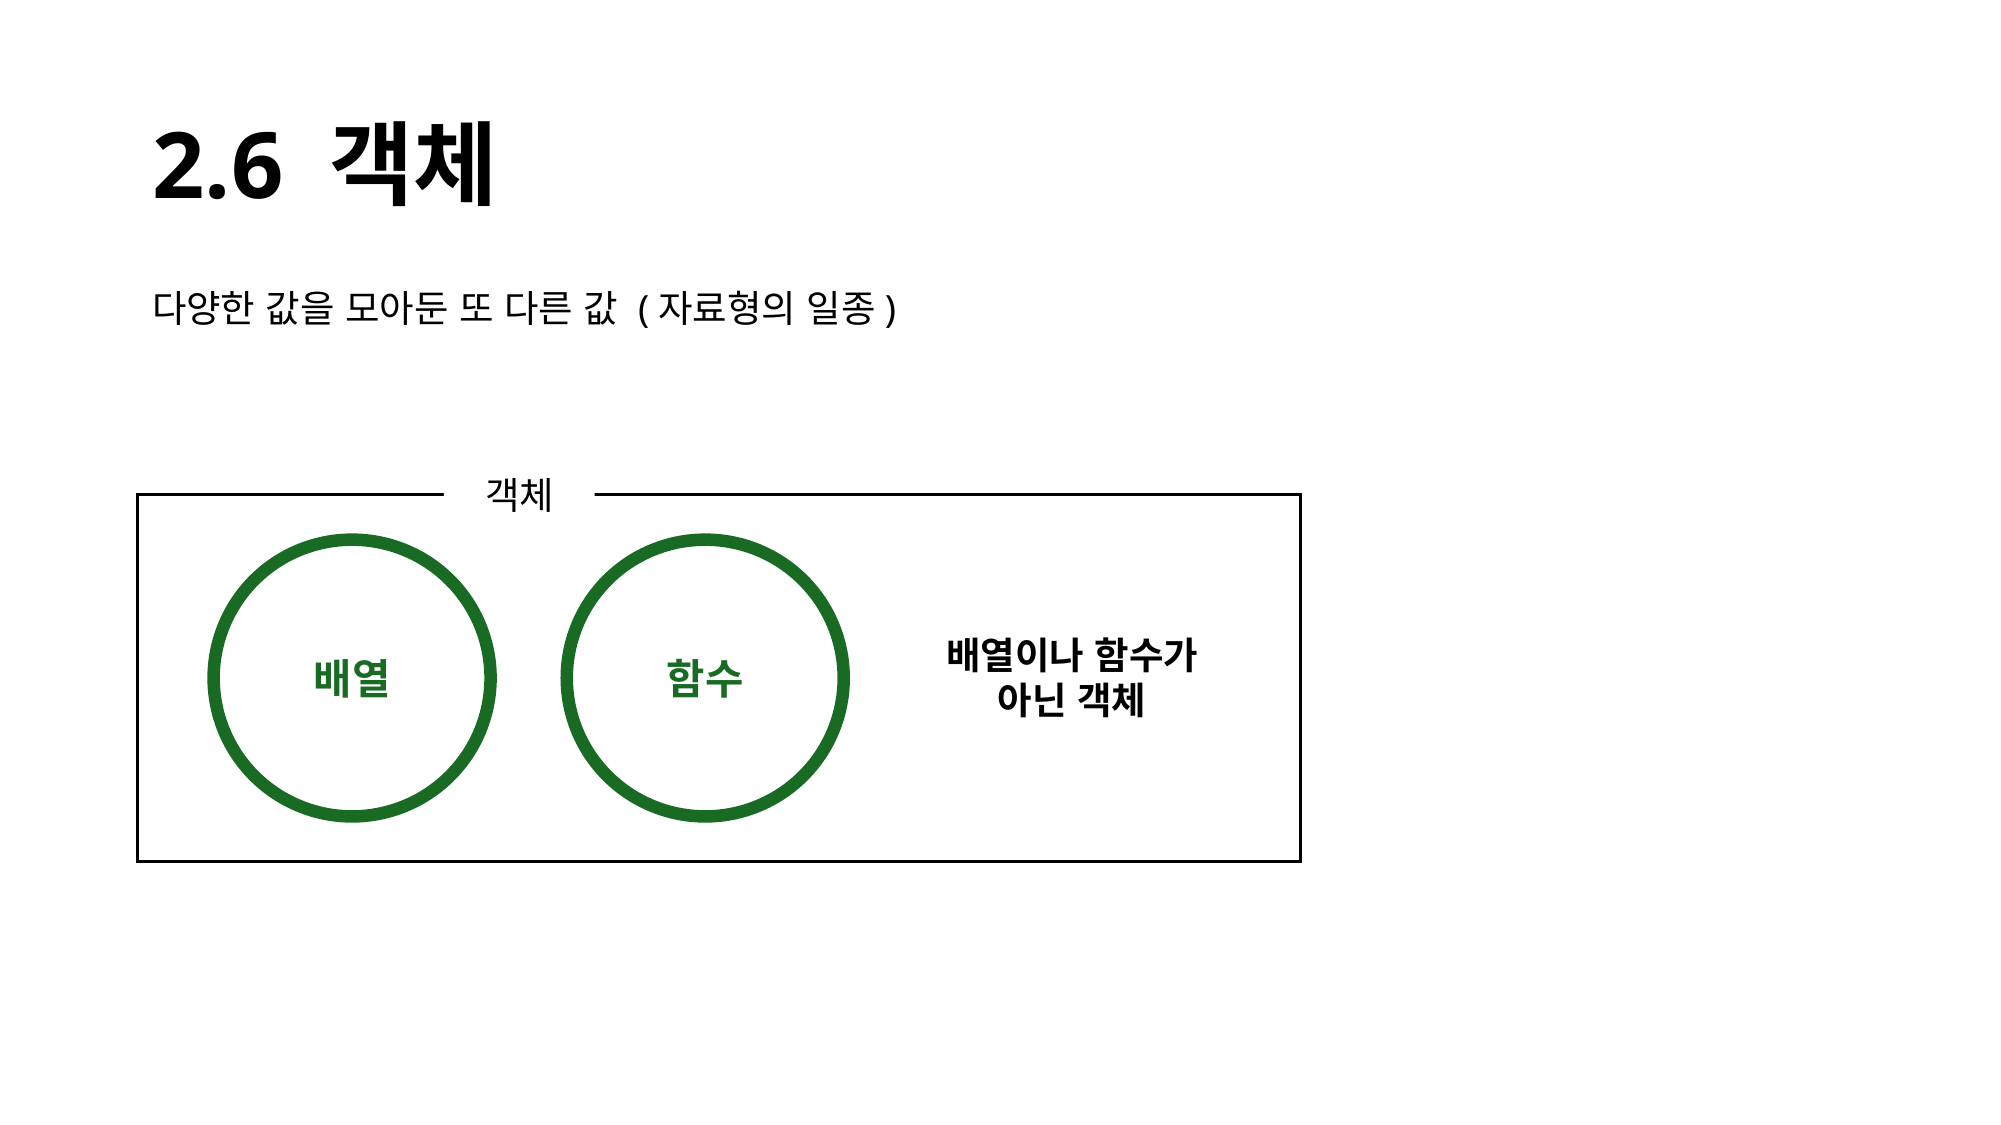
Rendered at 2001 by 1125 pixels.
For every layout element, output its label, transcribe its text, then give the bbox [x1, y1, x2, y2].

text_box 다양한 값을 모아둔 또 다른 값 (자료형의 일종) [137, 277, 1149, 337]
text_box 객체 [443, 464, 595, 525]
title 2.6 객체 [137, 59, 1863, 278]
text_box 배열 [212, 538, 493, 819]
text_box 함수 [576, 538, 835, 624]
text_box [136, 493, 1302, 863]
text_box 함수 [575, 730, 836, 819]
text_box 배열이나 함수가 아닌 객체 [566, 624, 1578, 730]
